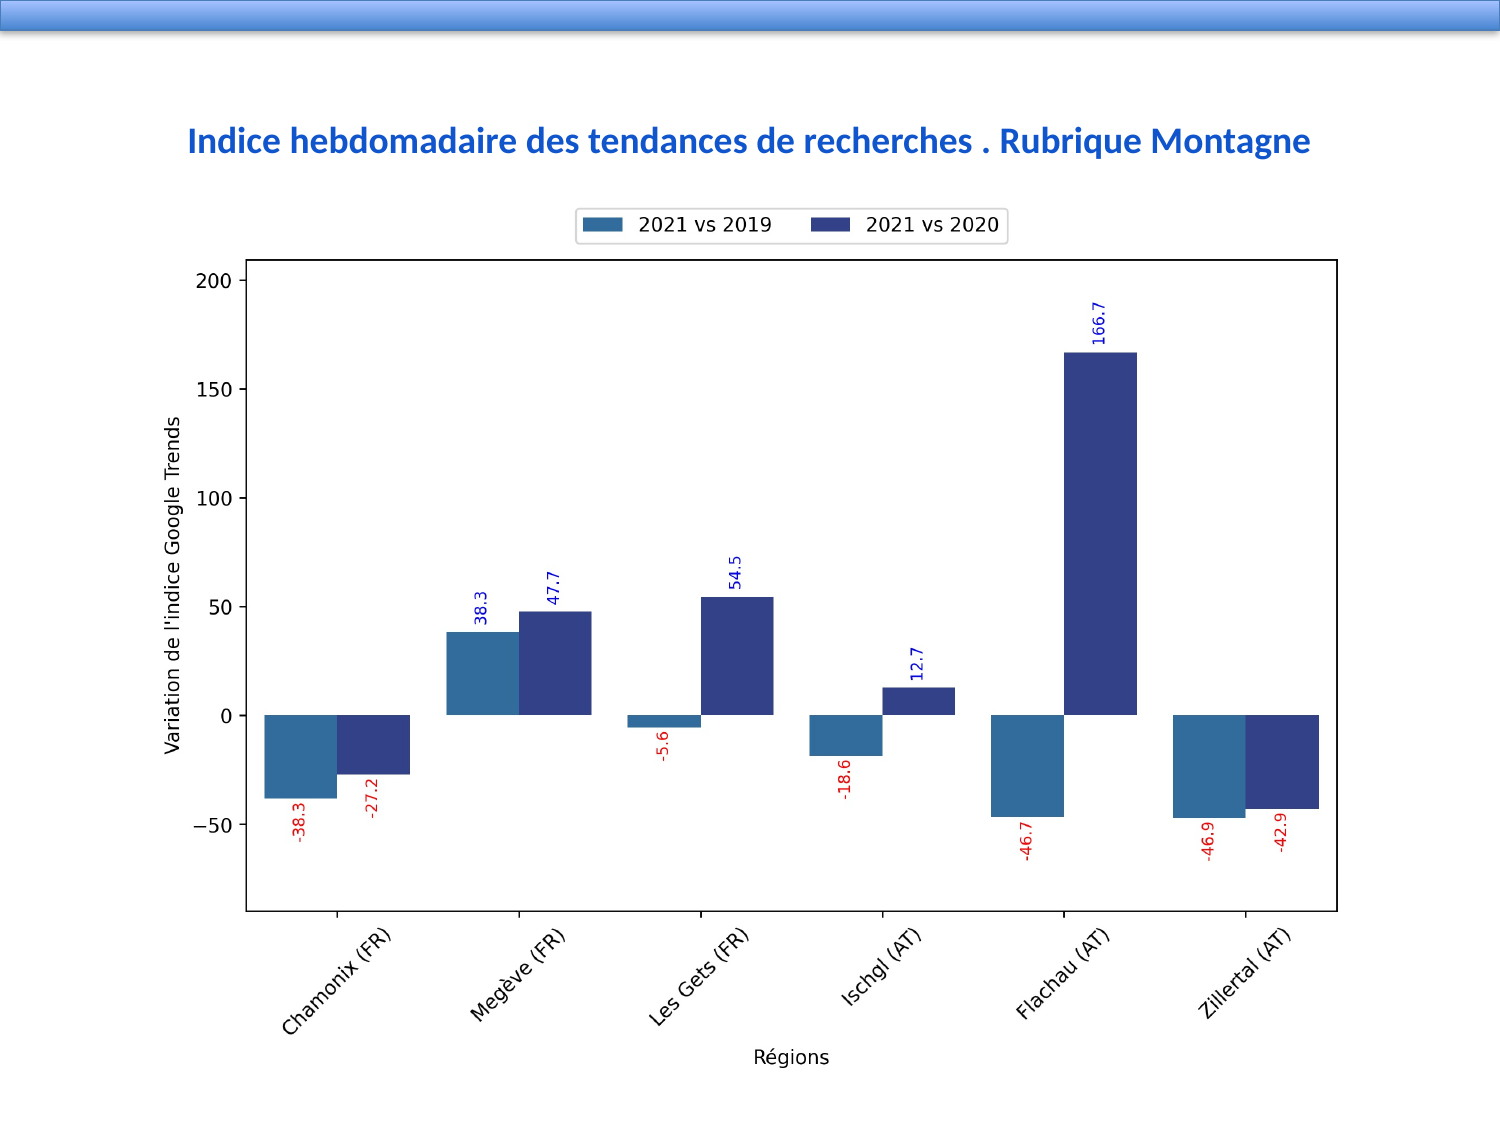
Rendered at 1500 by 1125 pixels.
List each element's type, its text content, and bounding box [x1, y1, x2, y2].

text_box [0, 0, 1500, 31]
title Indice hebdomadaire des tendances de recherches . Rubrique Montagne [75, 45, 1425, 233]
picture [149, 194, 1351, 1082]
